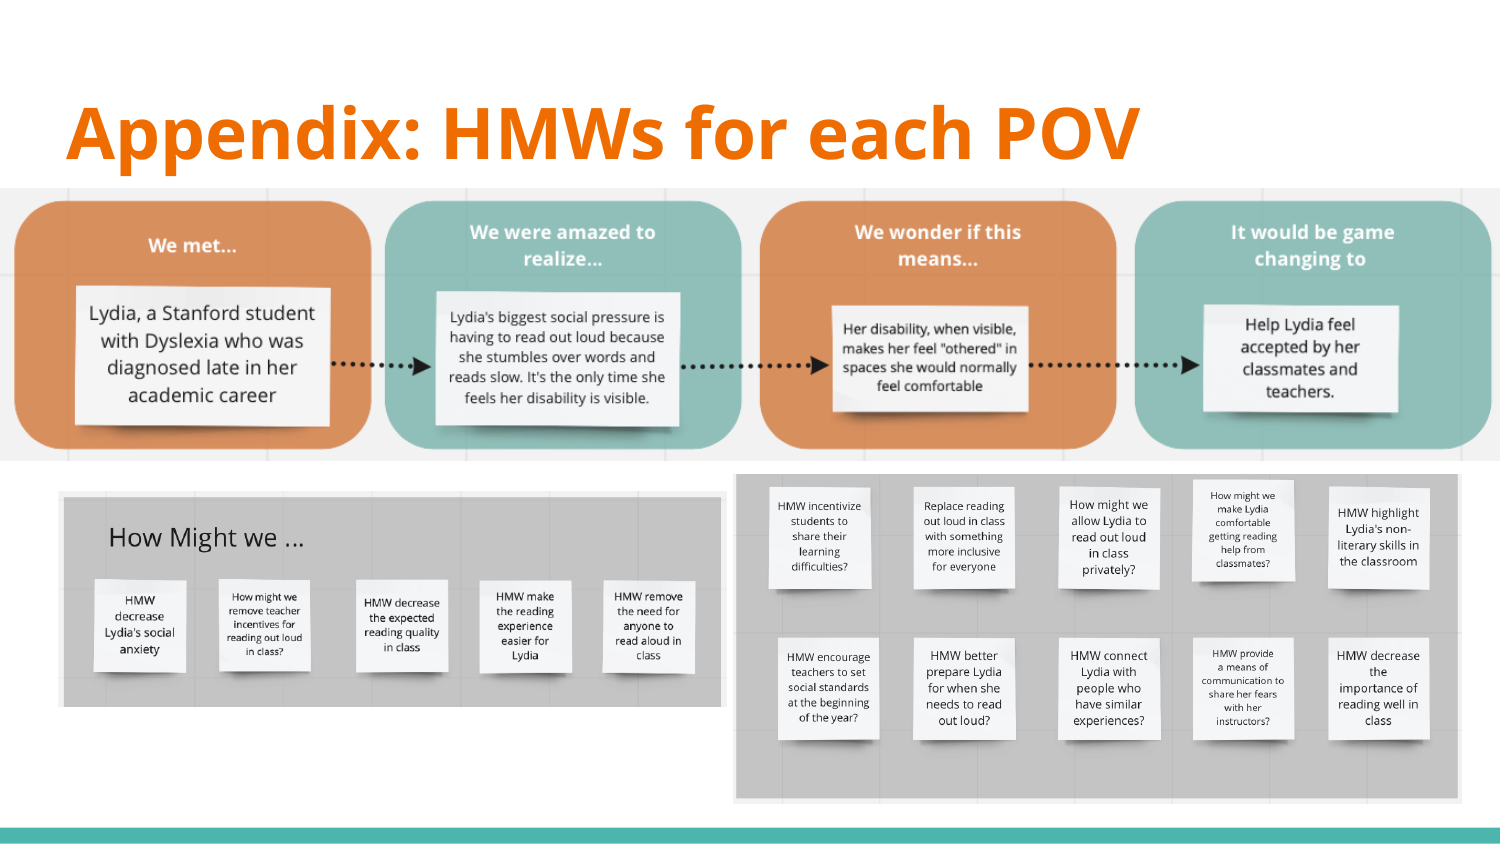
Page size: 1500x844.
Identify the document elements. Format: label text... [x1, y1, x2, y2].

title Appendix: HMWs for each POV [51, 72, 1449, 187]
picture [58, 490, 727, 708]
picture [0, 188, 1500, 461]
picture [733, 474, 1462, 804]
